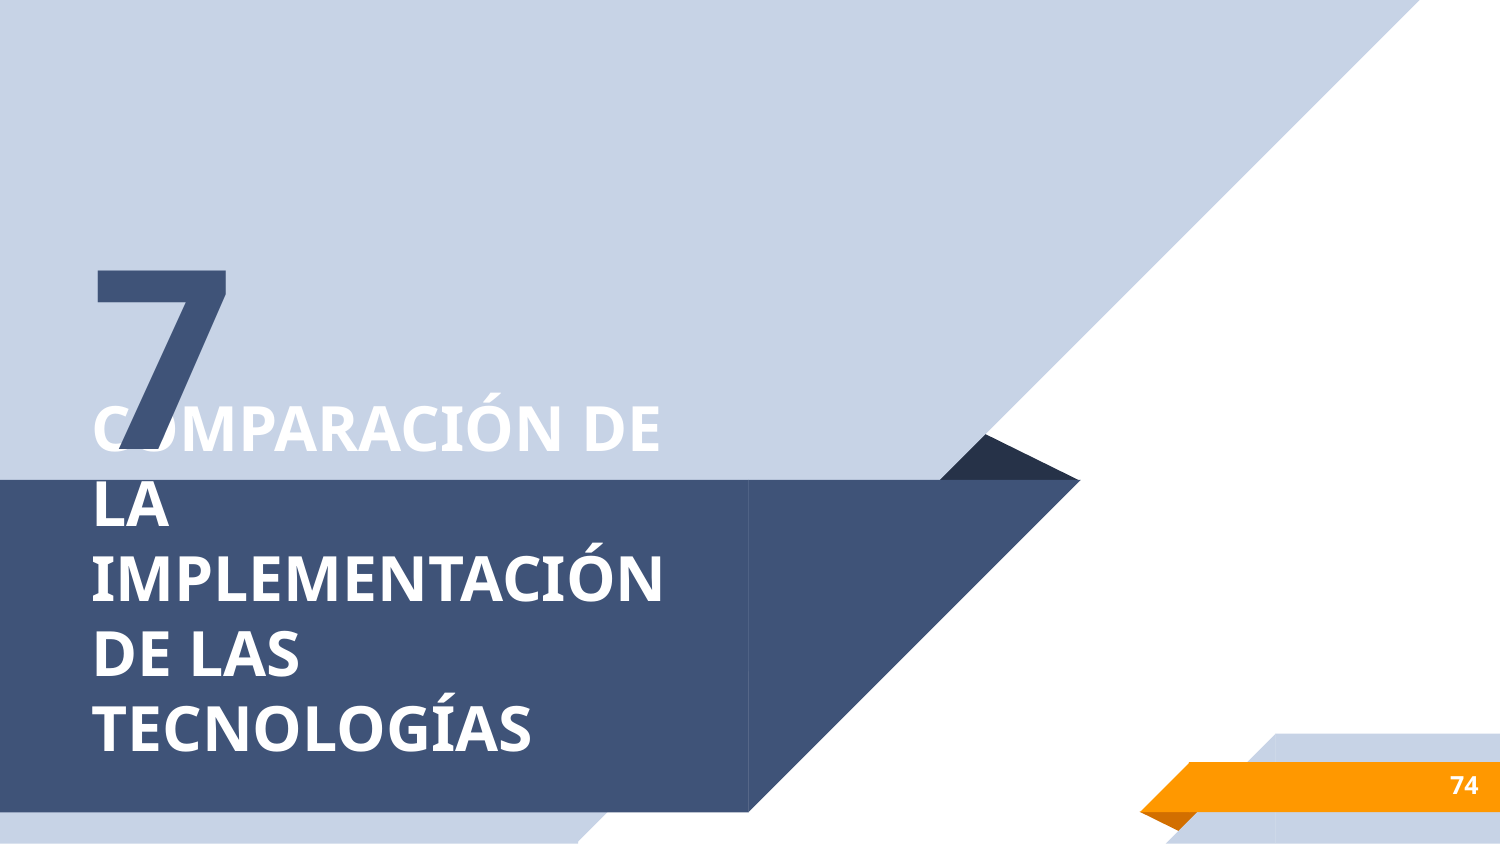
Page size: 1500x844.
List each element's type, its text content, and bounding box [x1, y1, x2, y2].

slide_number 74 [1249, 760, 1494, 813]
title COMPARACIÓN DE LA IMPLEMENTACIÓN DE LAS TECNOLOGÍAS [76, 588, 748, 779]
text_box 7 [76, 0, 434, 515]
